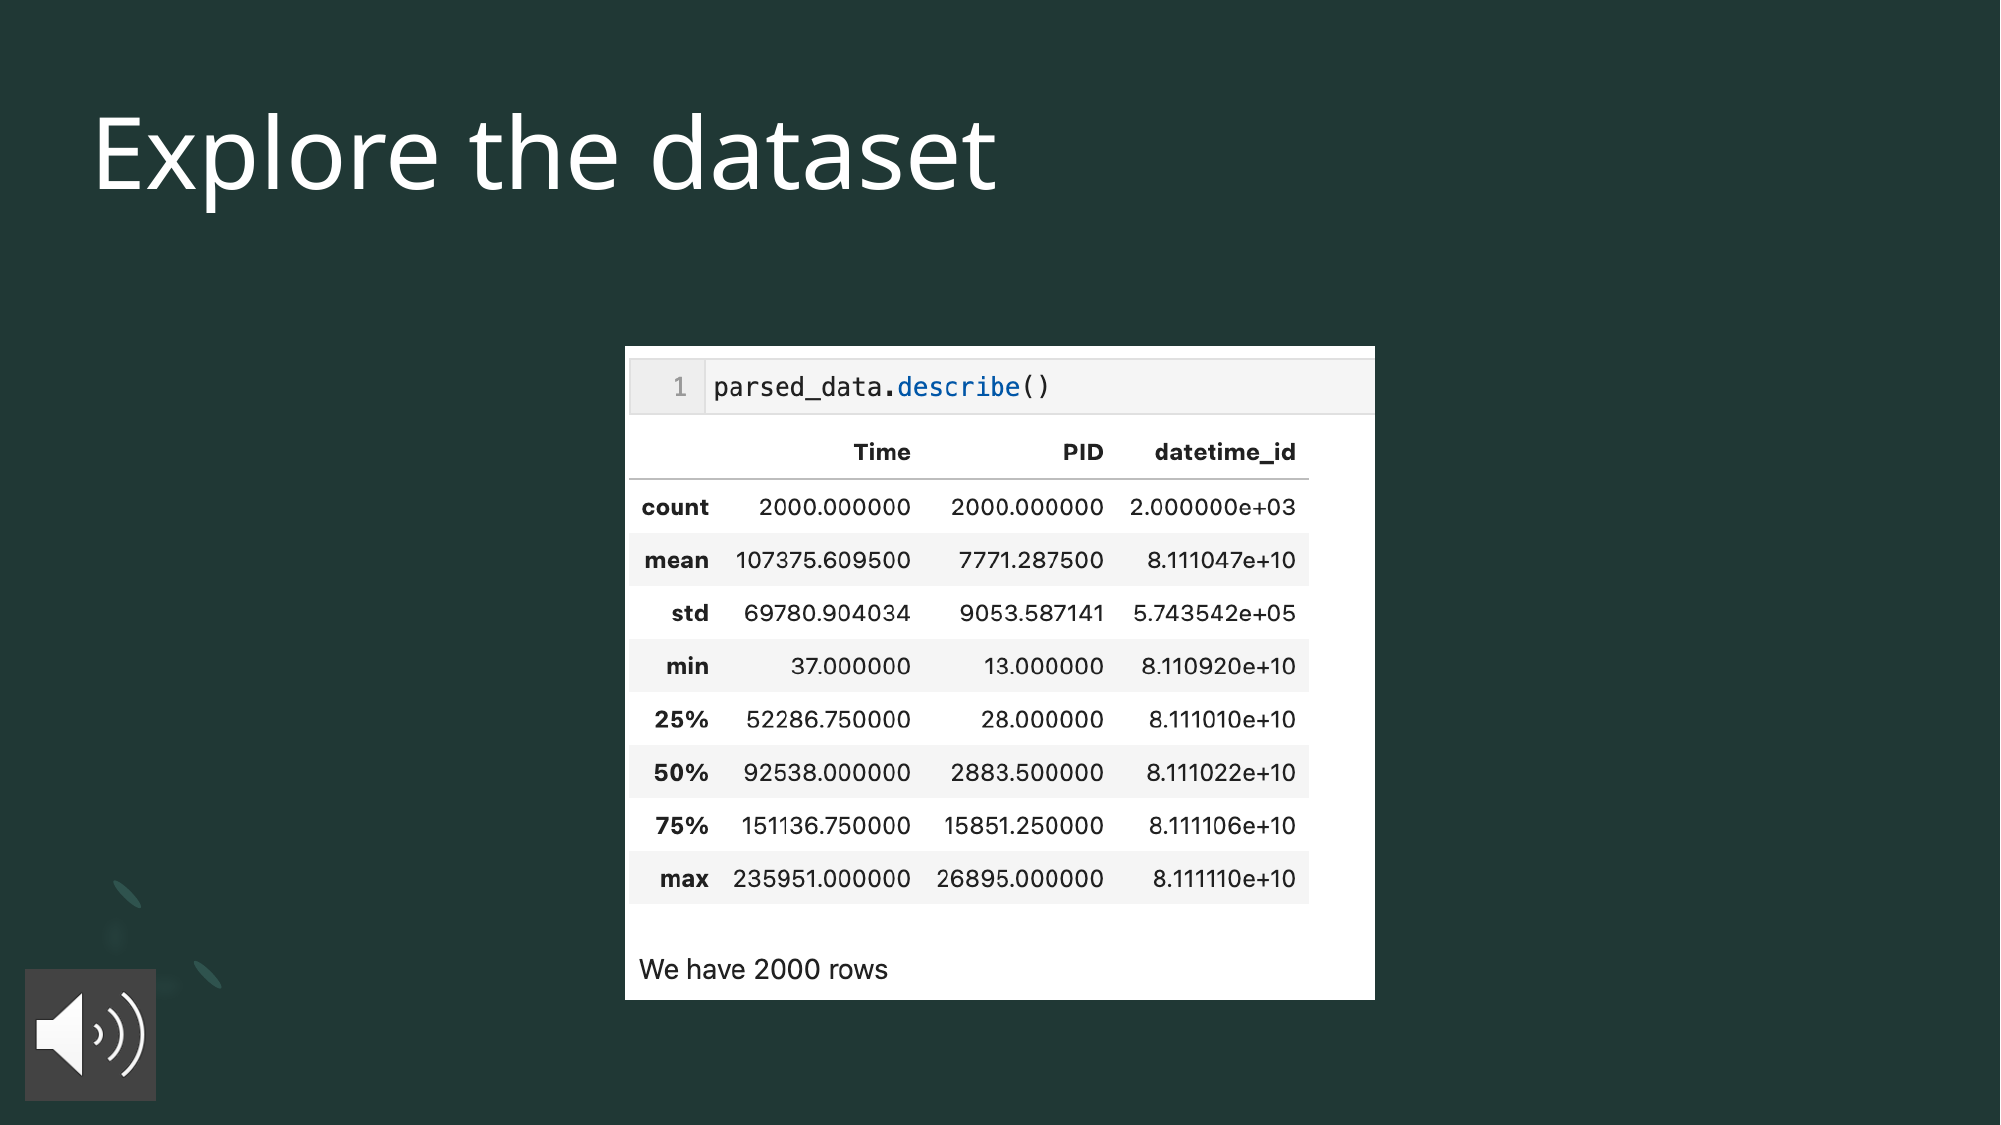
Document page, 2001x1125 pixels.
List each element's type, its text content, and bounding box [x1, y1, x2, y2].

picture [23, 968, 157, 1102]
title Explore the dataset [90, 90, 1910, 309]
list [625, 346, 1375, 1000]
